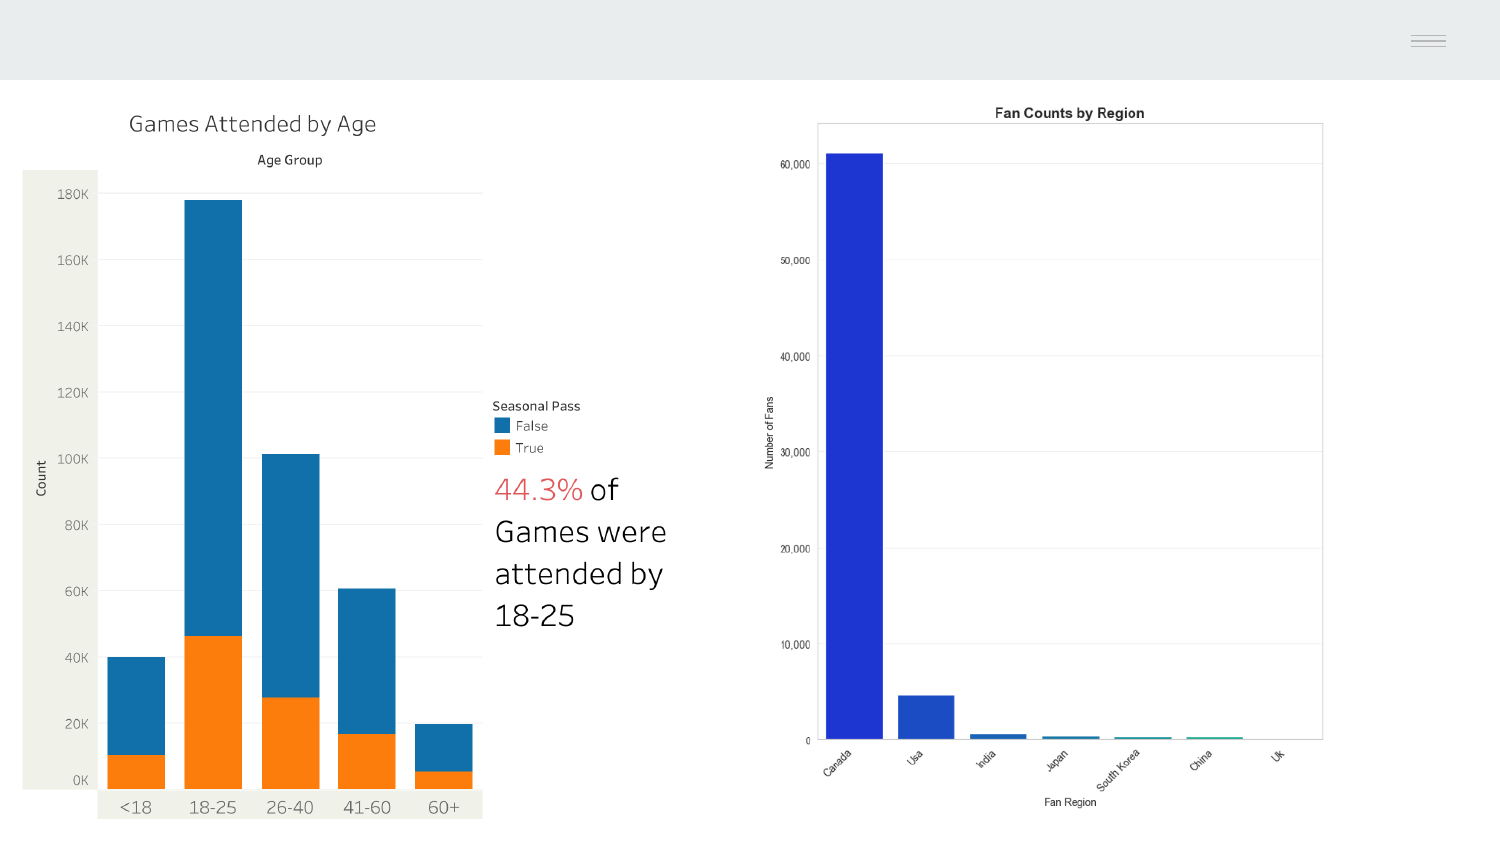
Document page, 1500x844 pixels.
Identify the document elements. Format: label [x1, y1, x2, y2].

picture [9, 87, 725, 831]
picture [756, 100, 1345, 818]
